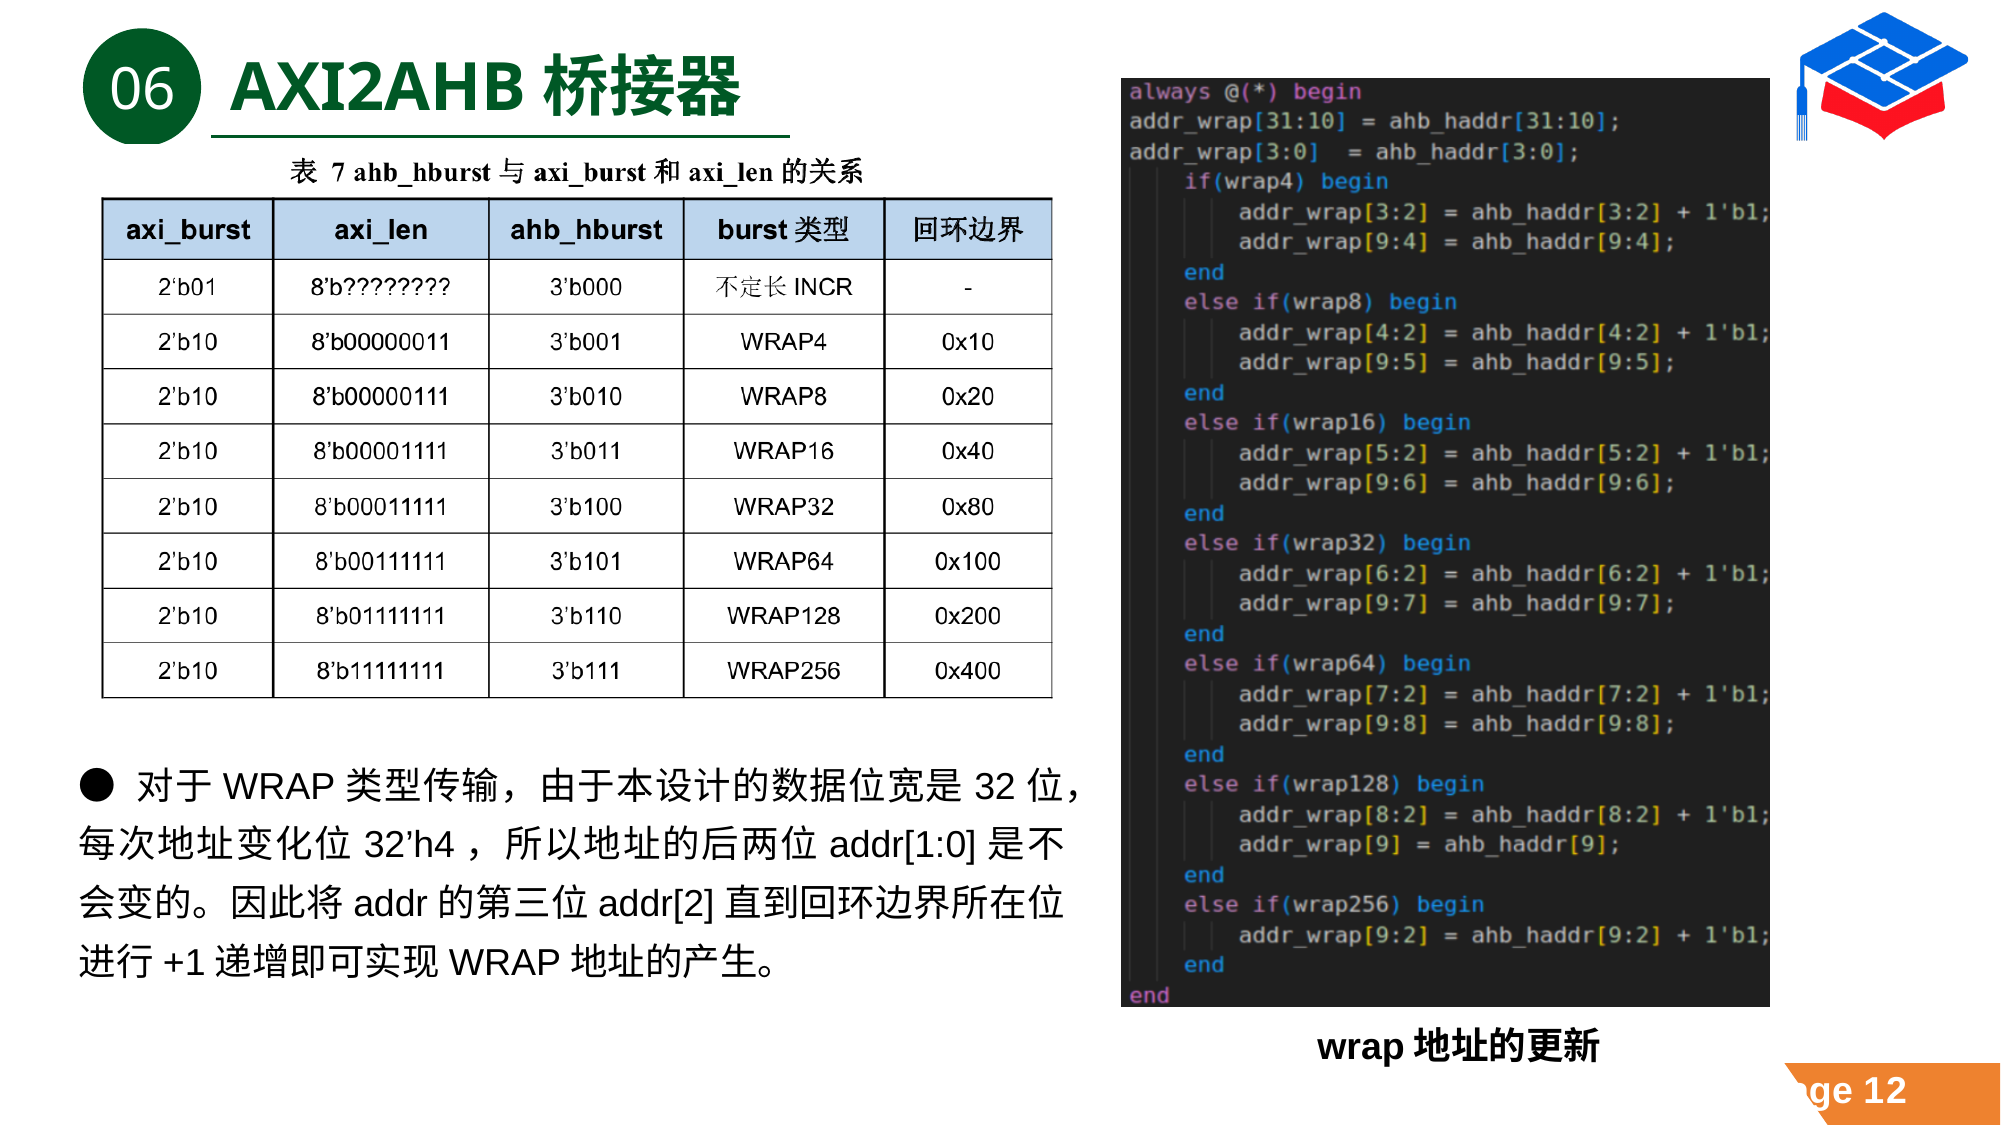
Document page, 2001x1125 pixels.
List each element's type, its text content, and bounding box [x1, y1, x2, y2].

text_box ● 对于WRAP类型传输，由于本设计的数据位宽是32位，每次地址变化位32’h4，所以地址的后两位addr[1:0]是不会变的。因此将addr的第三位addr[2]直到回环边界所在位进行+1递增即可实现WRAP地址的产生。 [64, 741, 1080, 990]
text_box wrap地址的更新 [1302, 1014, 1627, 1075]
text_box AXI2AHB桥接器 [218, 38, 935, 130]
picture [1121, 12, 2000, 1008]
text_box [70, 27, 215, 147]
picture [94, 143, 1059, 709]
